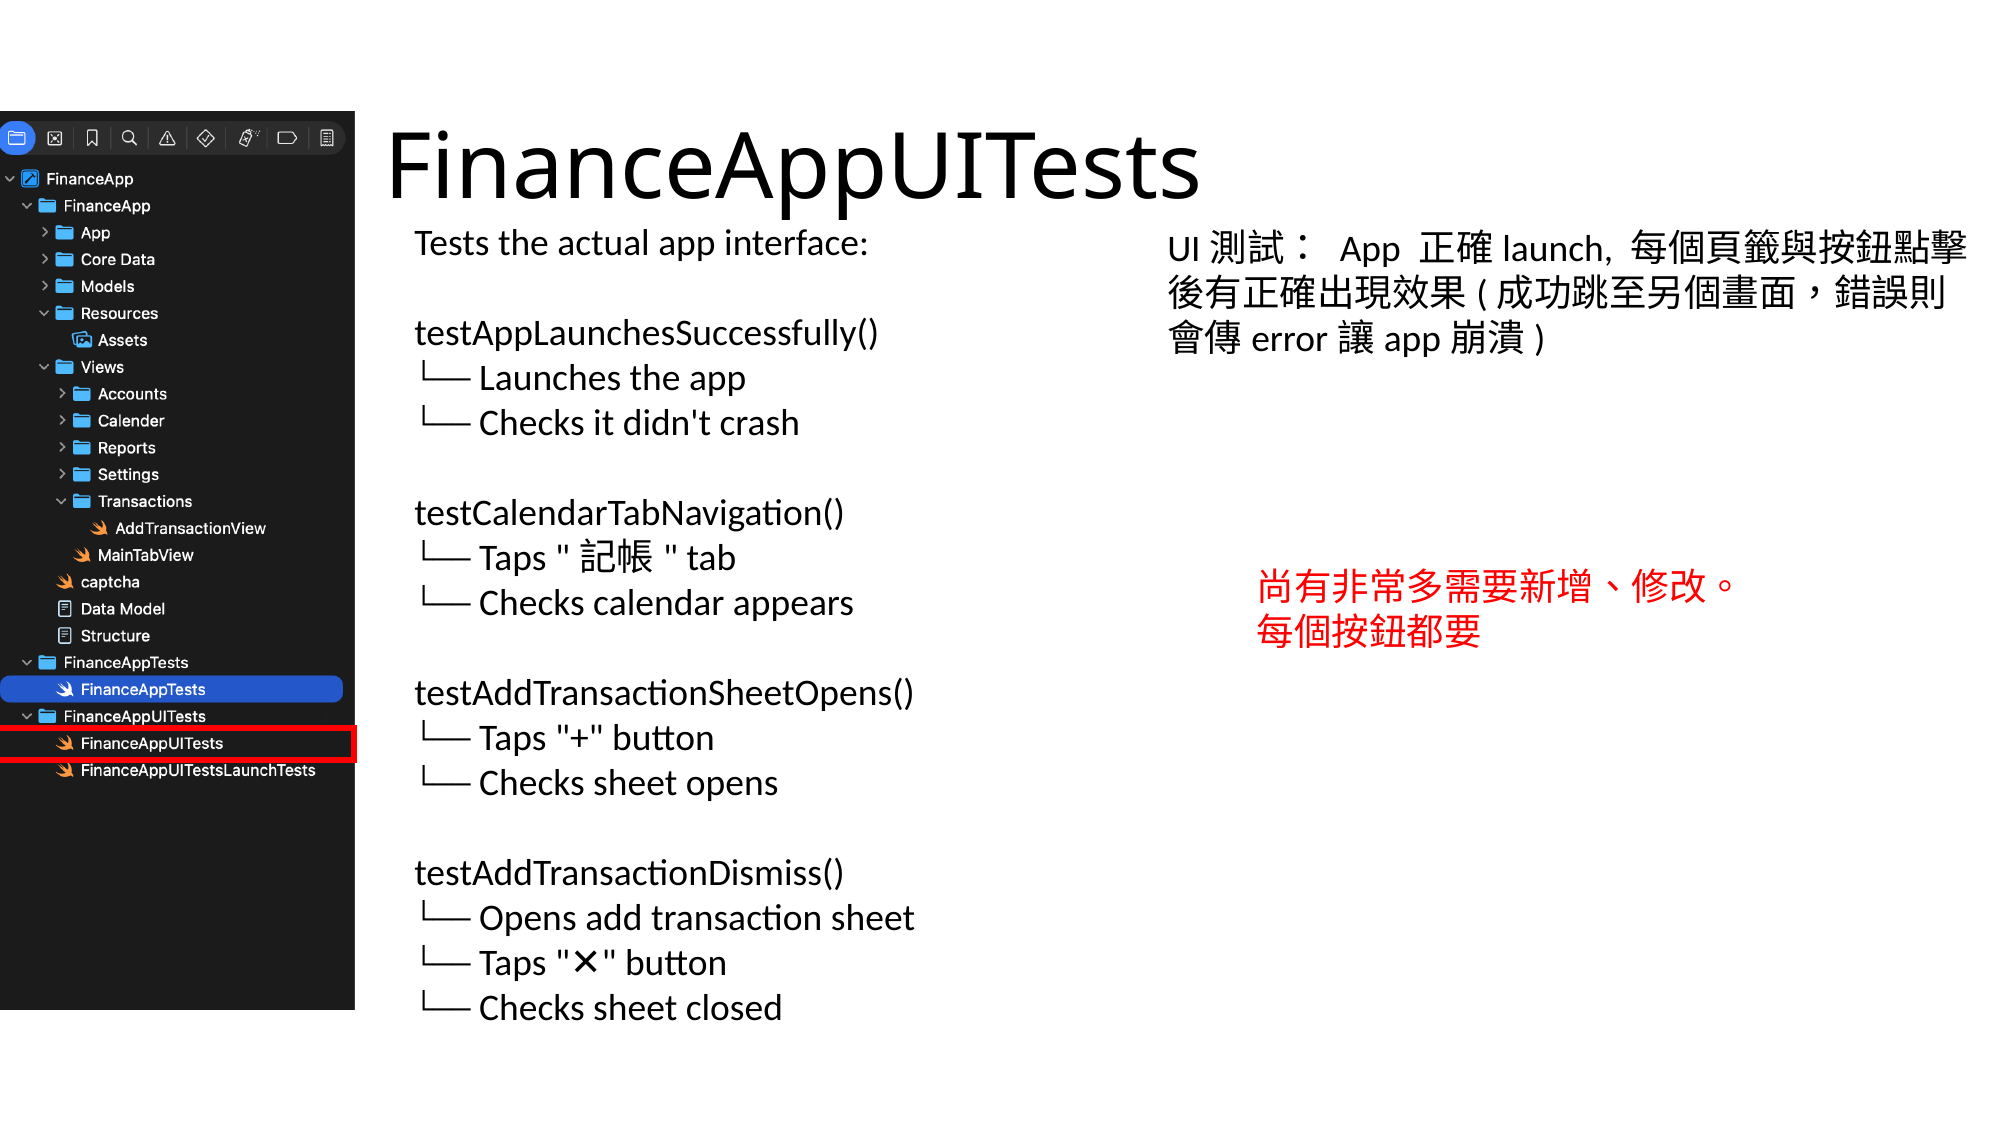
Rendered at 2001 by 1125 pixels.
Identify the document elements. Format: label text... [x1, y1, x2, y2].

text_box UI測試： App 正確launch, 每個頁籤與按鈕點擊後有正確出現效果(成功跳至另個畫面，錯誤則會傳error讓app崩潰) [1152, 216, 1986, 367]
text_box 尚有非常多需要新增、修改。 每個按鈕都要 [1242, 555, 1760, 661]
picture [0, 111, 355, 1010]
text_box FinanceAppUITests [369, 59, 1971, 278]
text_box Tests the actual app interface: testAppLaunchesSuccessfully() └── Launches the app └── Checks it didn't crash testCalendarTabNavigation() └── Taps "記帳" tab └── Checks calendar appears testAddTransactionSheetOpens() └── Taps "+" button └── Checks sheet opens testAddTransactionDismiss() └── Opens add transaction sheet └── Taps "✕" button └── Checks sheet closed [399, 210, 931, 1036]
